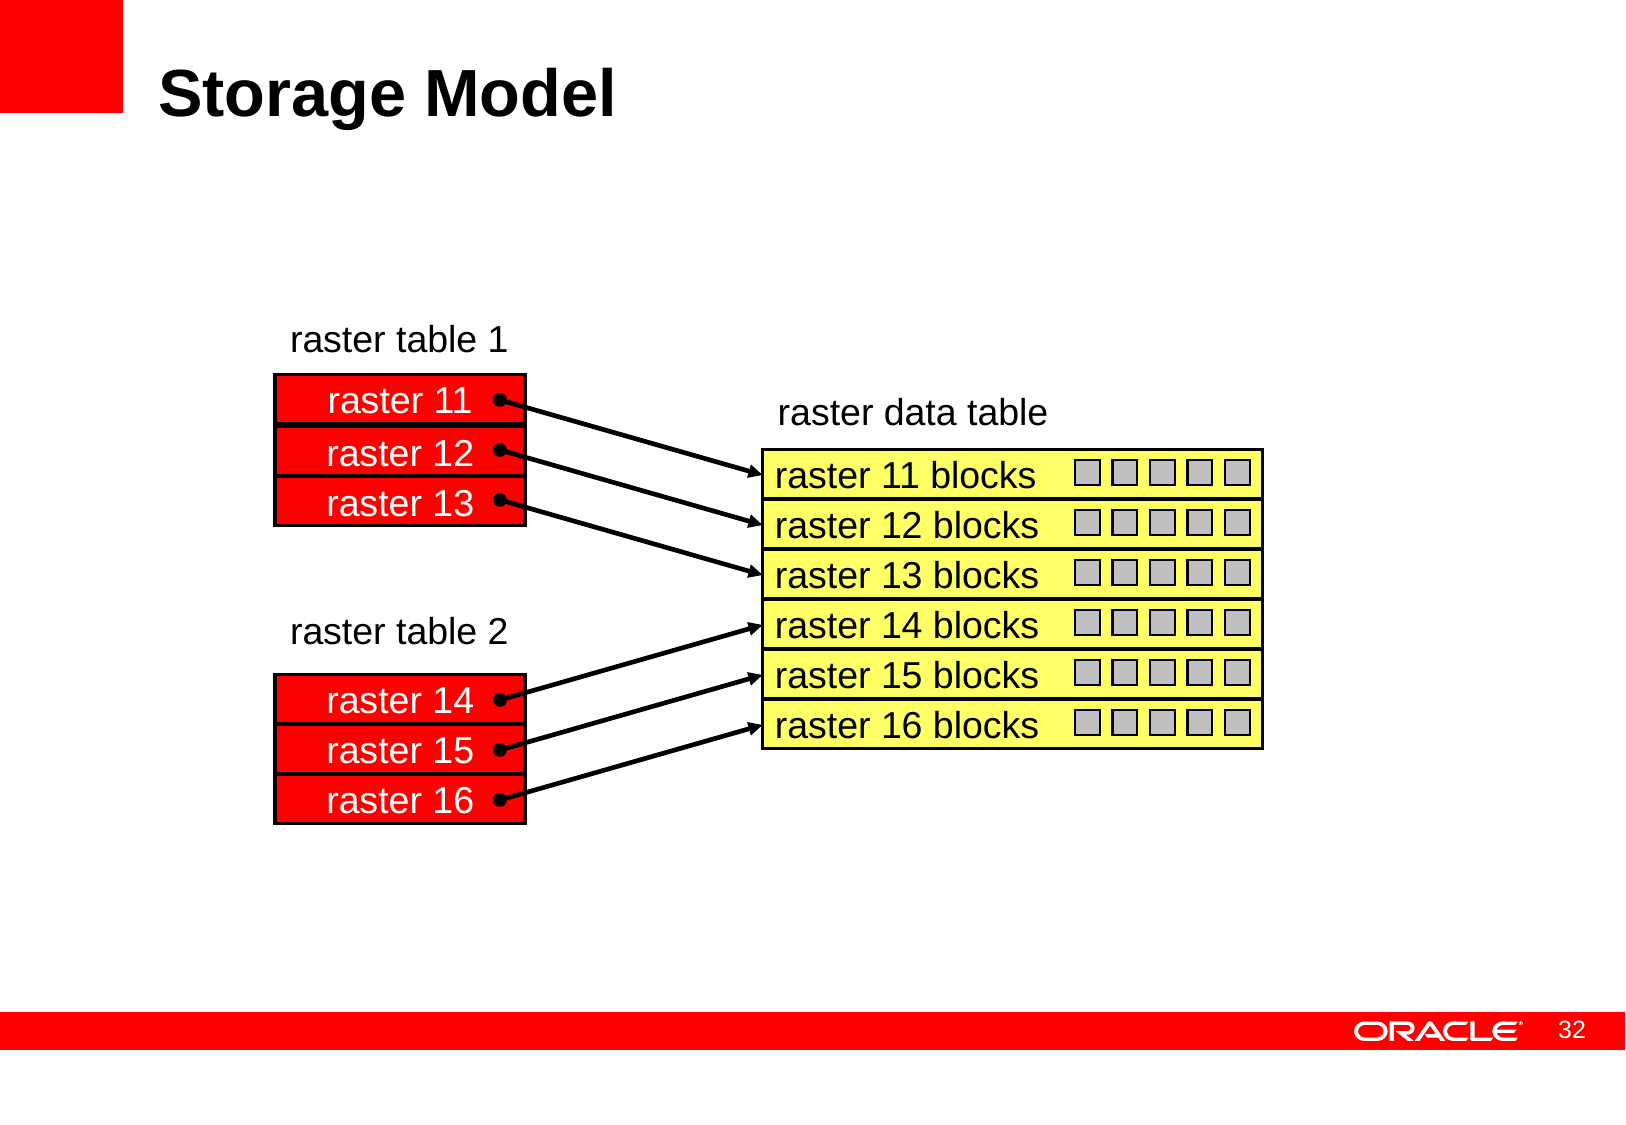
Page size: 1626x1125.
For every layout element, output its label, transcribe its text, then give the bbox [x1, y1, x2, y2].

text_box raster 14 [275, 674, 525, 724]
text_box [1224, 660, 1250, 686]
text_box [1224, 510, 1250, 536]
text_box [1149, 460, 1175, 486]
text_box [493, 493, 763, 578]
text_box [493, 444, 763, 528]
text_box [493, 722, 763, 806]
text_box raster 11 blocks [762, 449, 1263, 499]
picture [0, 1012, 1625, 1050]
text_box [1149, 560, 1175, 586]
text_box [1187, 710, 1213, 736]
text_box raster table 2 [275, 599, 524, 660]
text_box [1074, 560, 1100, 586]
text_box [1112, 660, 1138, 686]
text_box [1187, 610, 1213, 636]
text_box [1112, 710, 1138, 736]
text_box raster 12 blocks [762, 499, 1263, 549]
text_box raster 15 blocks [762, 649, 1263, 699]
title Storage Model [157, 49, 1506, 205]
text_box [1112, 460, 1138, 486]
text_box raster 15 [275, 724, 525, 774]
text_box raster data table [762, 380, 1064, 440]
text_box [1074, 710, 1100, 736]
text_box [1074, 510, 1100, 536]
text_box [1149, 610, 1175, 636]
text_box [1149, 510, 1175, 536]
text_box raster 12 [275, 426, 525, 476]
text_box [1074, 610, 1100, 636]
text_box [1074, 460, 1100, 486]
text_box [493, 672, 763, 756]
text_box raster 11 [275, 374, 525, 424]
text_box [1149, 660, 1175, 686]
text_box [1074, 660, 1100, 686]
text_box [1187, 510, 1213, 536]
text_box [1224, 560, 1250, 586]
text_box [1149, 710, 1175, 736]
text_box [1224, 460, 1250, 486]
text_box [1224, 610, 1250, 636]
text_box raster 16 blocks [762, 699, 1263, 749]
text_box [1187, 660, 1213, 686]
text_box raster 14 blocks [762, 599, 1263, 649]
text_box [1224, 710, 1250, 736]
text_box [1187, 560, 1213, 586]
text_box raster 16 [275, 774, 525, 824]
text_box raster 13 [275, 476, 525, 526]
picture [0, 0, 123, 113]
text_box [493, 394, 763, 478]
text_box [1187, 460, 1213, 486]
text_box raster table 1 [275, 307, 524, 367]
text_box [1112, 510, 1138, 536]
text_box [493, 622, 763, 706]
text_box raster 13 blocks [762, 549, 1263, 599]
text_box [1112, 610, 1138, 636]
text_box [1112, 560, 1138, 586]
